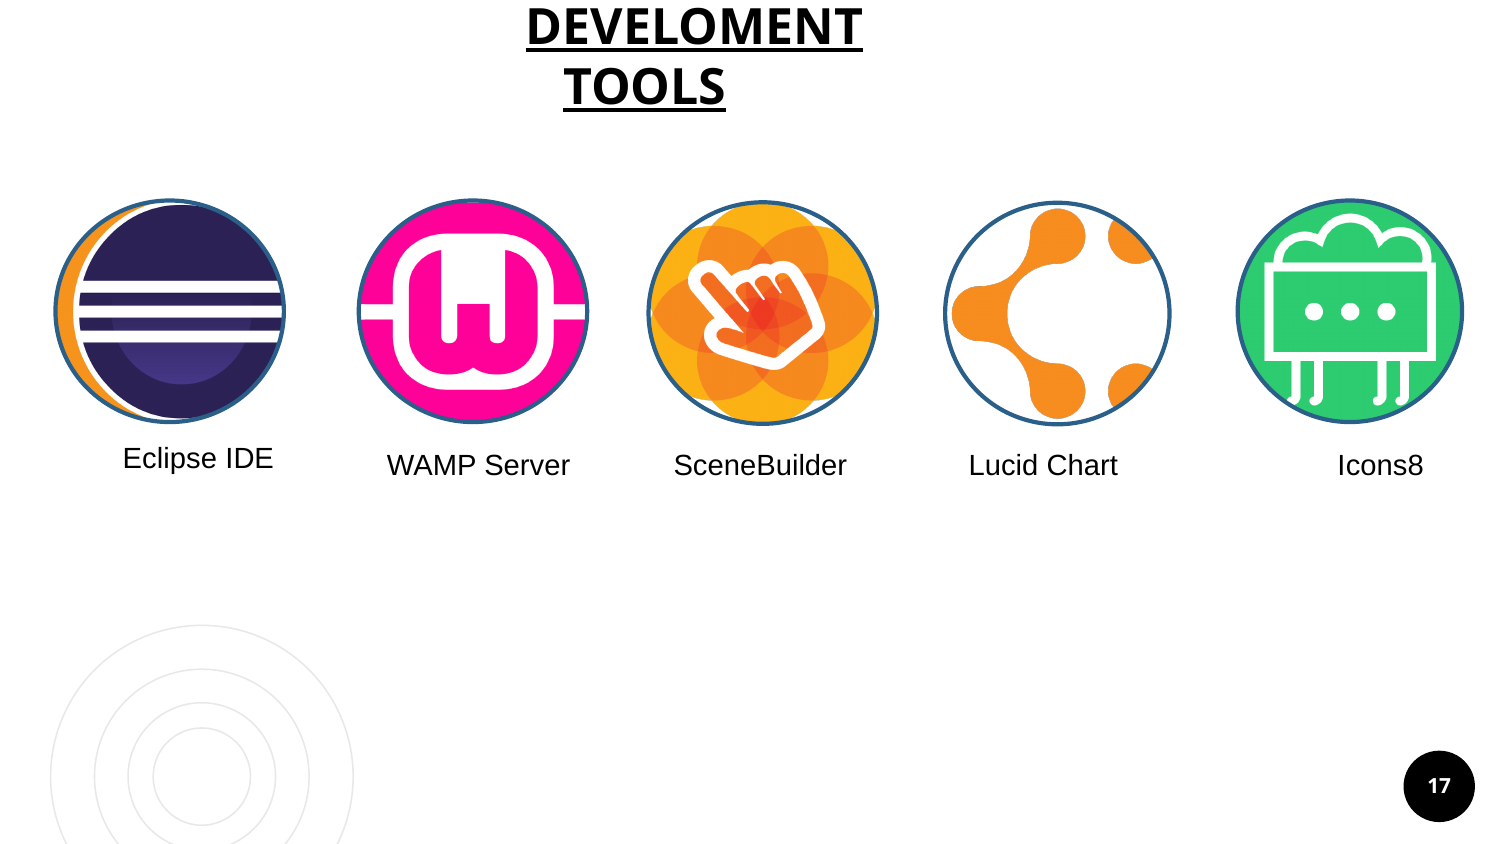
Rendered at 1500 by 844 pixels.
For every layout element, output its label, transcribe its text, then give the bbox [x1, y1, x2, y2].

slide_number 17 [1403, 750, 1475, 823]
text_box [943, 200, 1172, 427]
text_box [646, 200, 880, 426]
list DEVELOMENT TOOLS [473, 44, 1041, 130]
text_box Icons8 [1322, 439, 1439, 489]
text_box Eclipse IDE [107, 431, 302, 482]
text_box WAMP Server [372, 439, 586, 489]
text_box [356, 198, 590, 425]
text_box SceneBuilder [658, 439, 878, 489]
text_box Lucid Chart [953, 439, 1215, 489]
text_box [53, 198, 286, 425]
text_box [1235, 198, 1465, 425]
